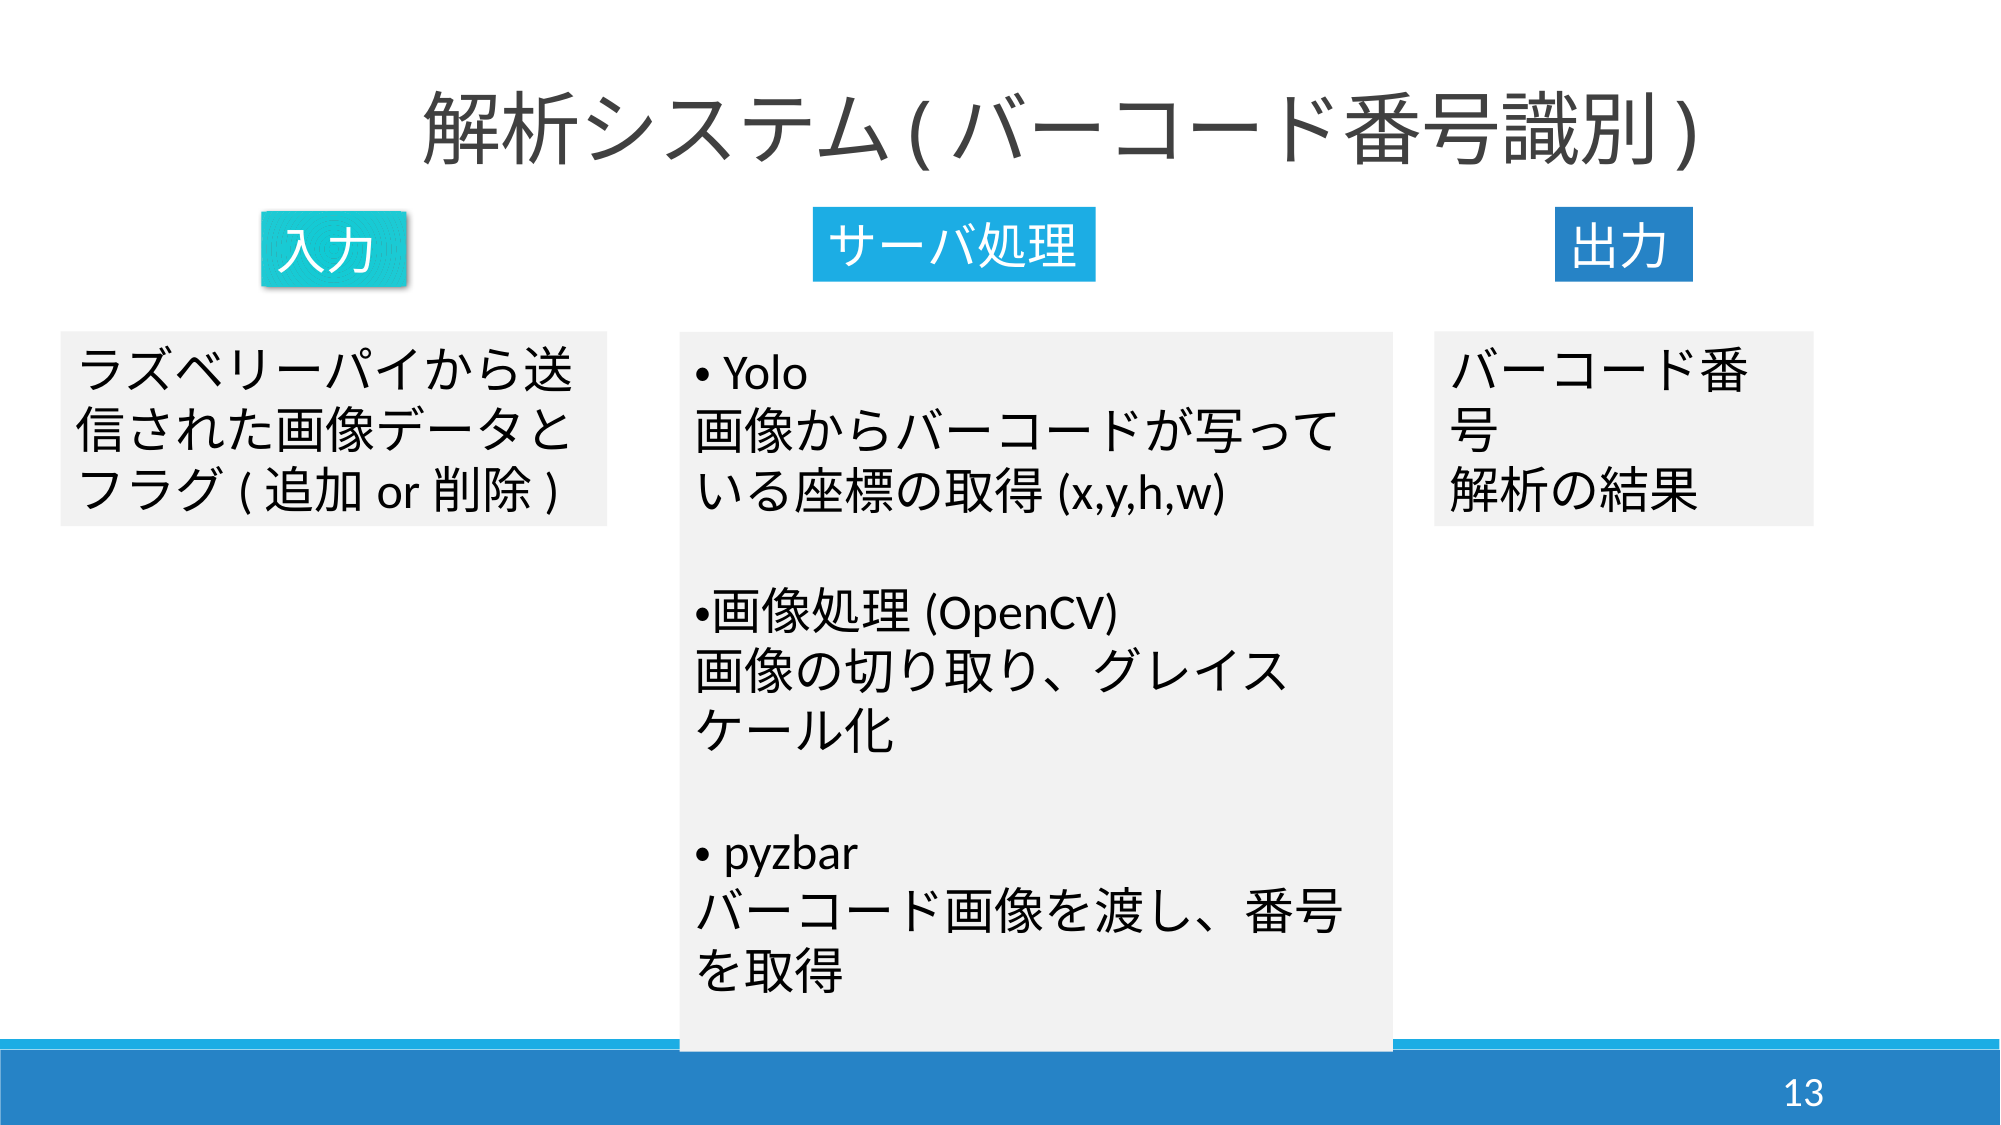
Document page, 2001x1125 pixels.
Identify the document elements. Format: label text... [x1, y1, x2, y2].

text_box 入力 [260, 211, 408, 287]
text_box 出力 [1554, 206, 1694, 283]
text_box ・Yolo 画像からバーコードが写っている座標の取得(x,y,h,w) ・画像処理(OpenCV) 画像の切り取り、グレイスケール化 ・pyzbar バーコード画像を渡し、番号を取得 [679, 331, 1393, 1052]
text_box バーコード番号 解析の結果 [1434, 331, 1814, 527]
text_box ラズベリーパイから送信された画像データと フラグ(追加or削除) [60, 331, 608, 527]
text_box サーバ処理 [812, 206, 1097, 283]
slide_number 12 [1624, 1059, 1840, 1120]
title 解析システム(バーコード番号識別) [406, 34, 1787, 183]
